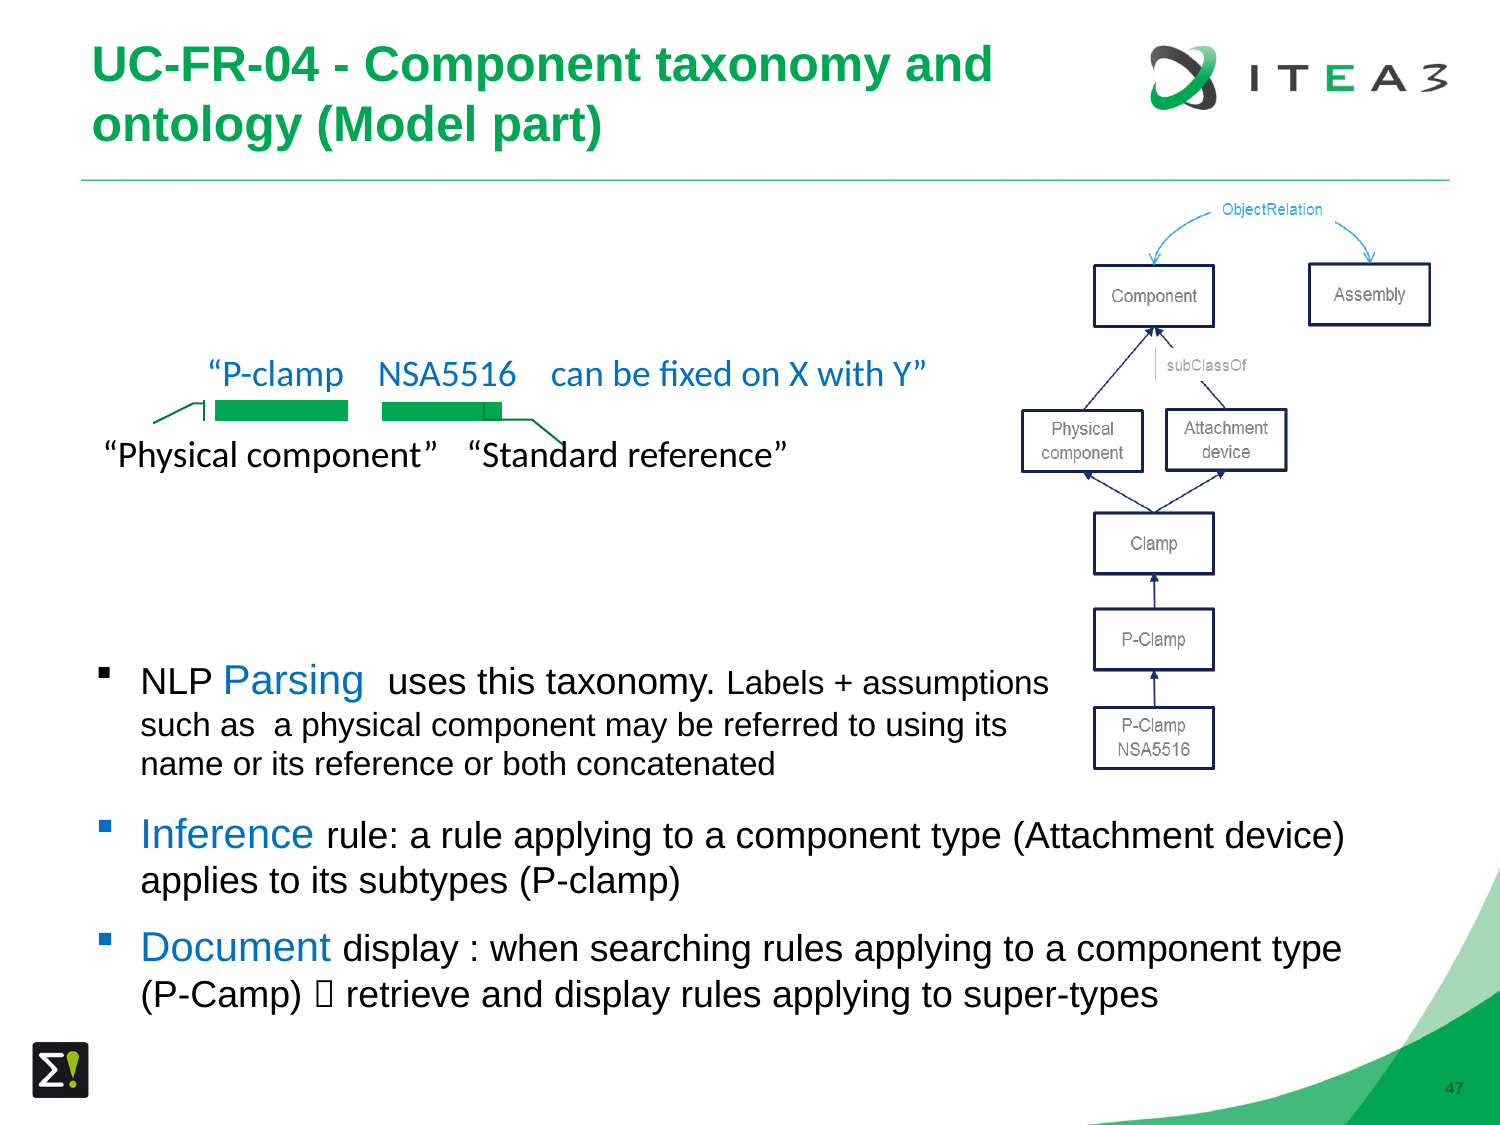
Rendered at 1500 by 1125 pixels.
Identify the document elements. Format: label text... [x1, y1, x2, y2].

text_box Inference rule: a rule applying to a component type (Attachment device) applies to its subtypes (P-clamp) [53, 799, 1400, 909]
title UC-FR-04 - Component taxonomy and ontology (Model part) [76, 23, 1099, 160]
text_box NLP Parsing uses this taxonomy. Labels + assumptions such as a physical component may be referred to using its name or its reference or both concatenated [53, 645, 1105, 790]
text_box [83, 340, 951, 485]
text_box Document display : when searching rules applying to a component type (P-Camp)  retrieve and display rules applying to super-types [53, 912, 1400, 1023]
picture [0, 0, 1500, 1125]
